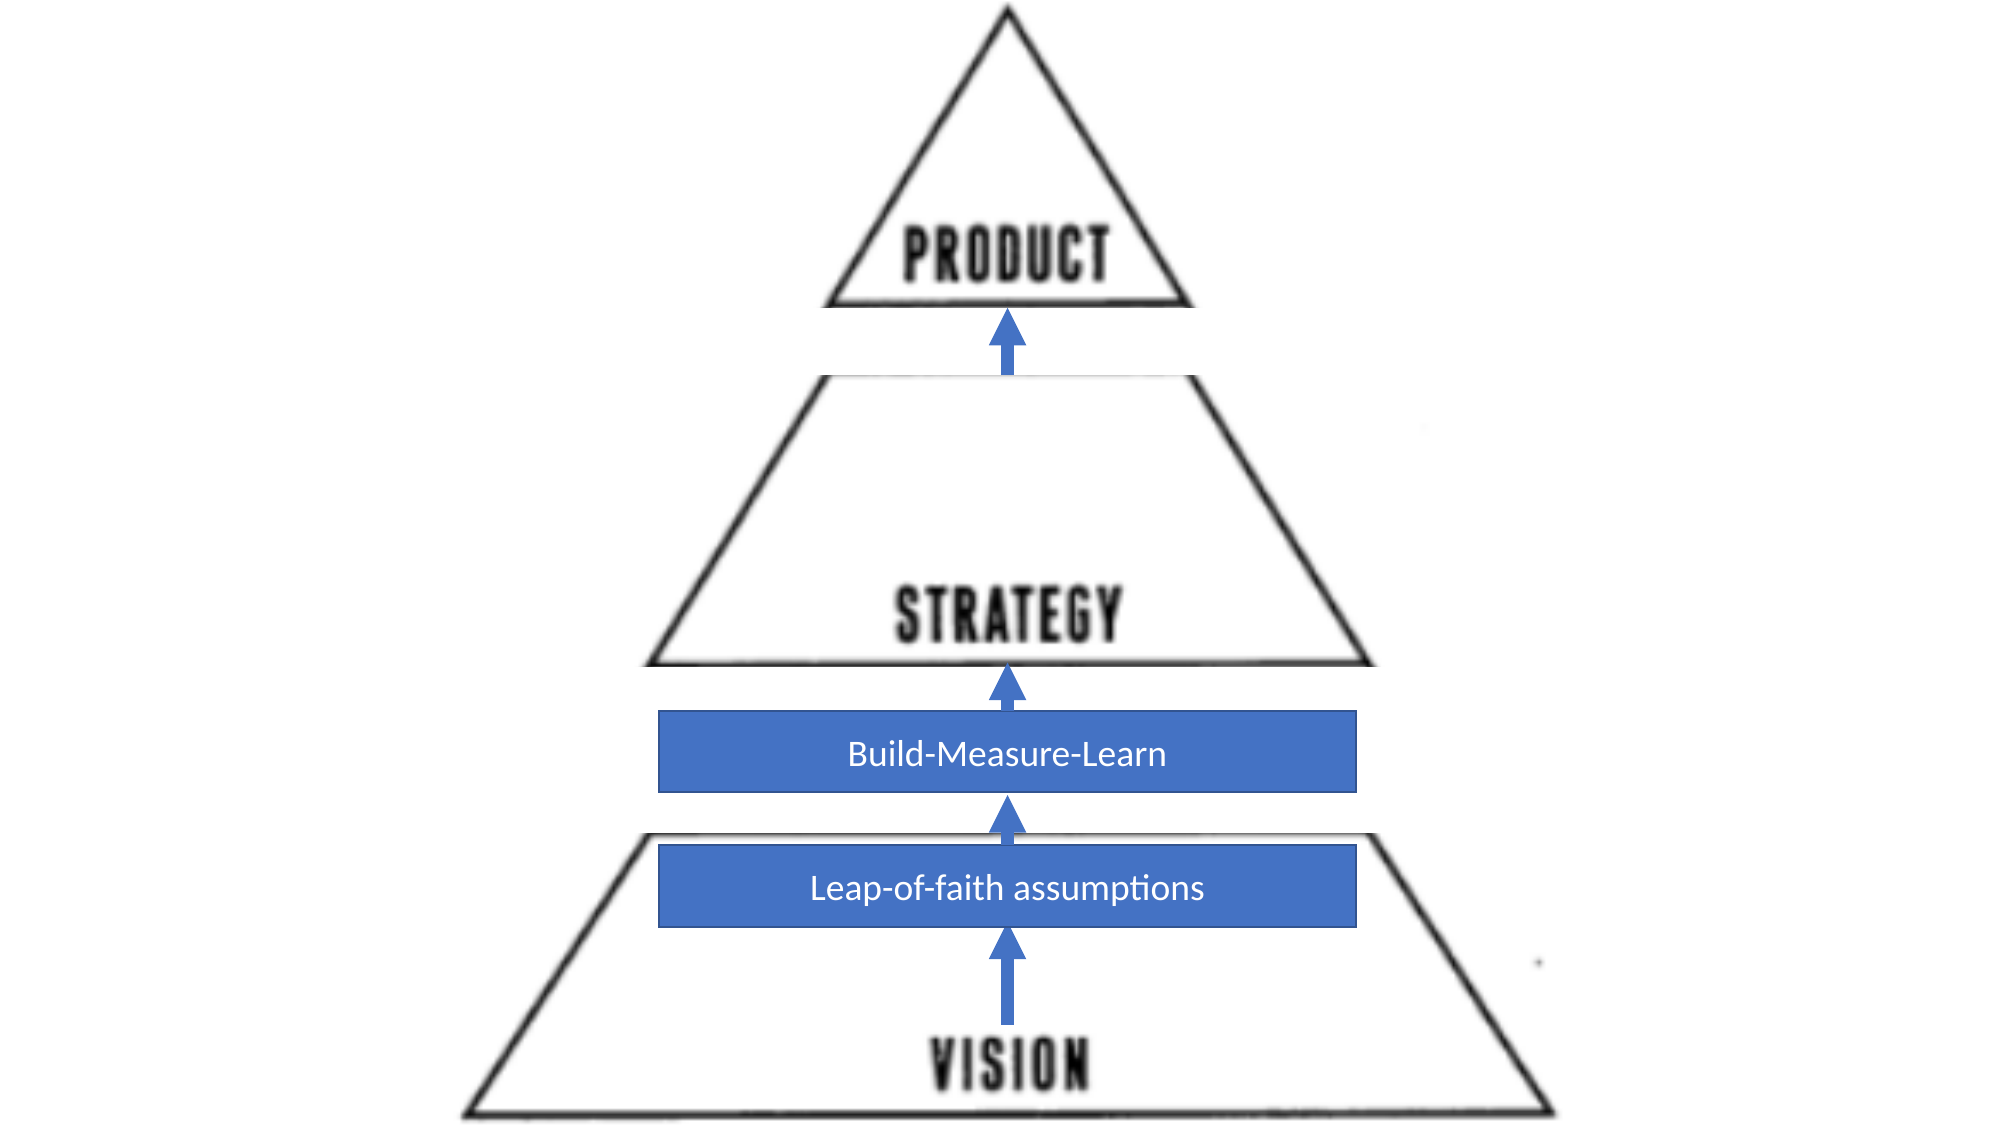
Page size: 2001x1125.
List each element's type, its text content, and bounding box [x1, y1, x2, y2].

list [411, 833, 1604, 1125]
picture [411, 374, 1604, 667]
picture [411, 0, 1604, 308]
text_box Build-Measure-Learn [658, 710, 1357, 793]
